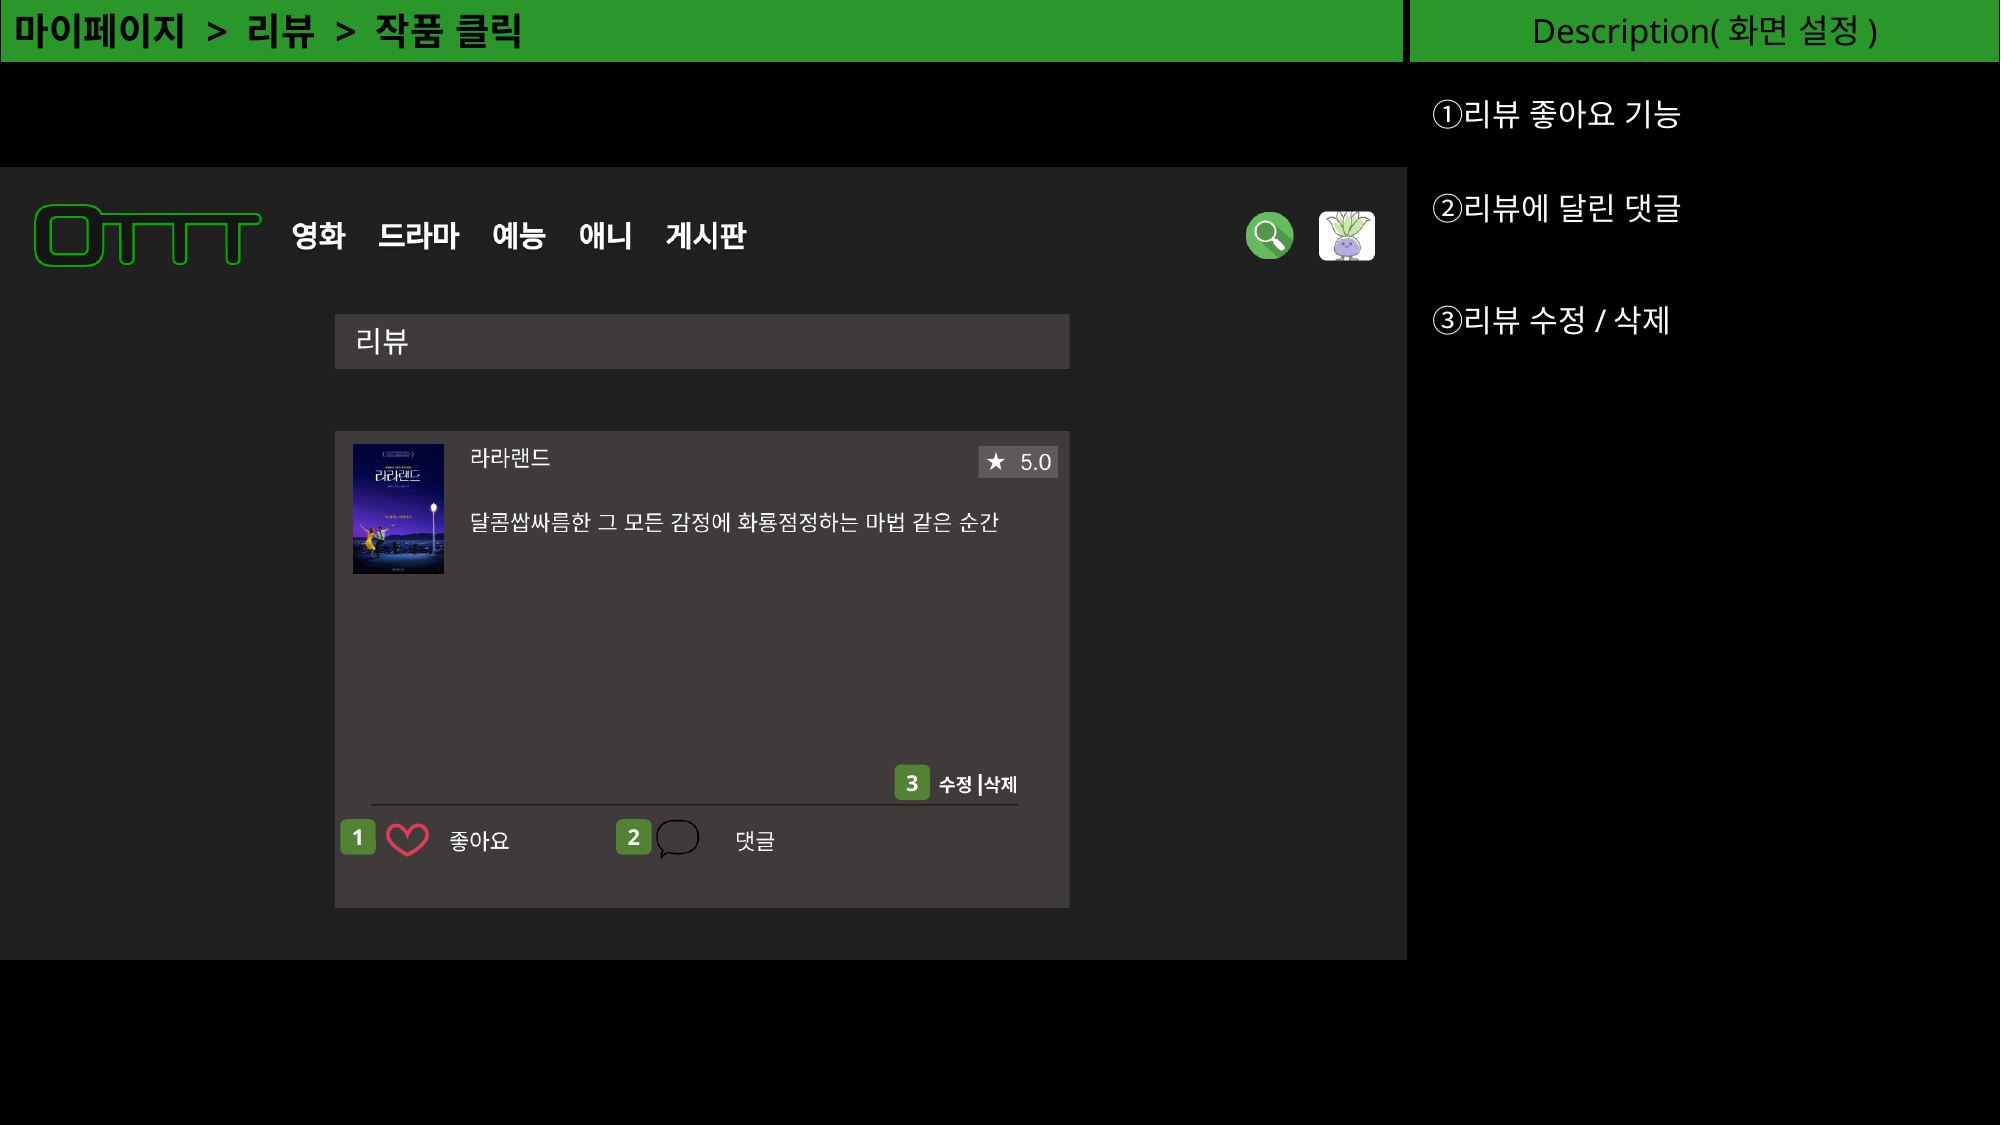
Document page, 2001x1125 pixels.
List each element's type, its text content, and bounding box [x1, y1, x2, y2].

picture [0, 167, 1407, 961]
text_box [1409, 69, 1985, 1058]
text_box Description(화면 설정) [1409, 0, 2000, 64]
text_box 마이페이지 > 리뷰 > 작품 클릭 [0, 0, 1405, 64]
